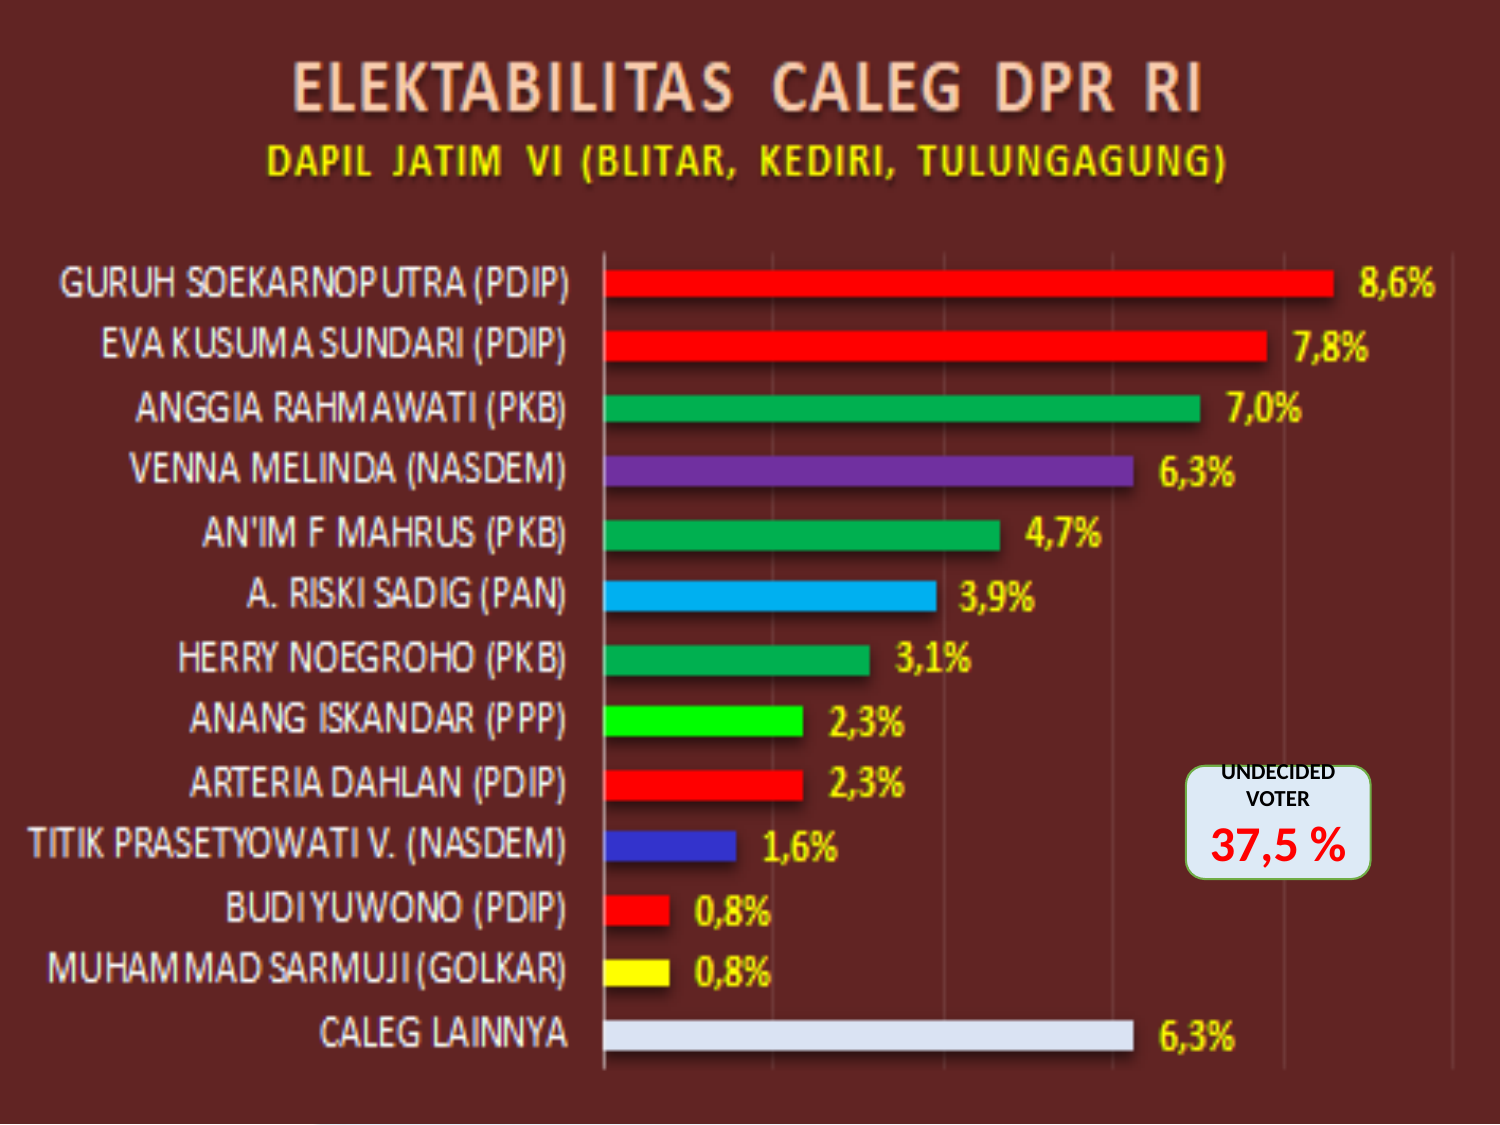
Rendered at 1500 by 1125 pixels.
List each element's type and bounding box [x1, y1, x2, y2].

list [0, 0, 1500, 1124]
